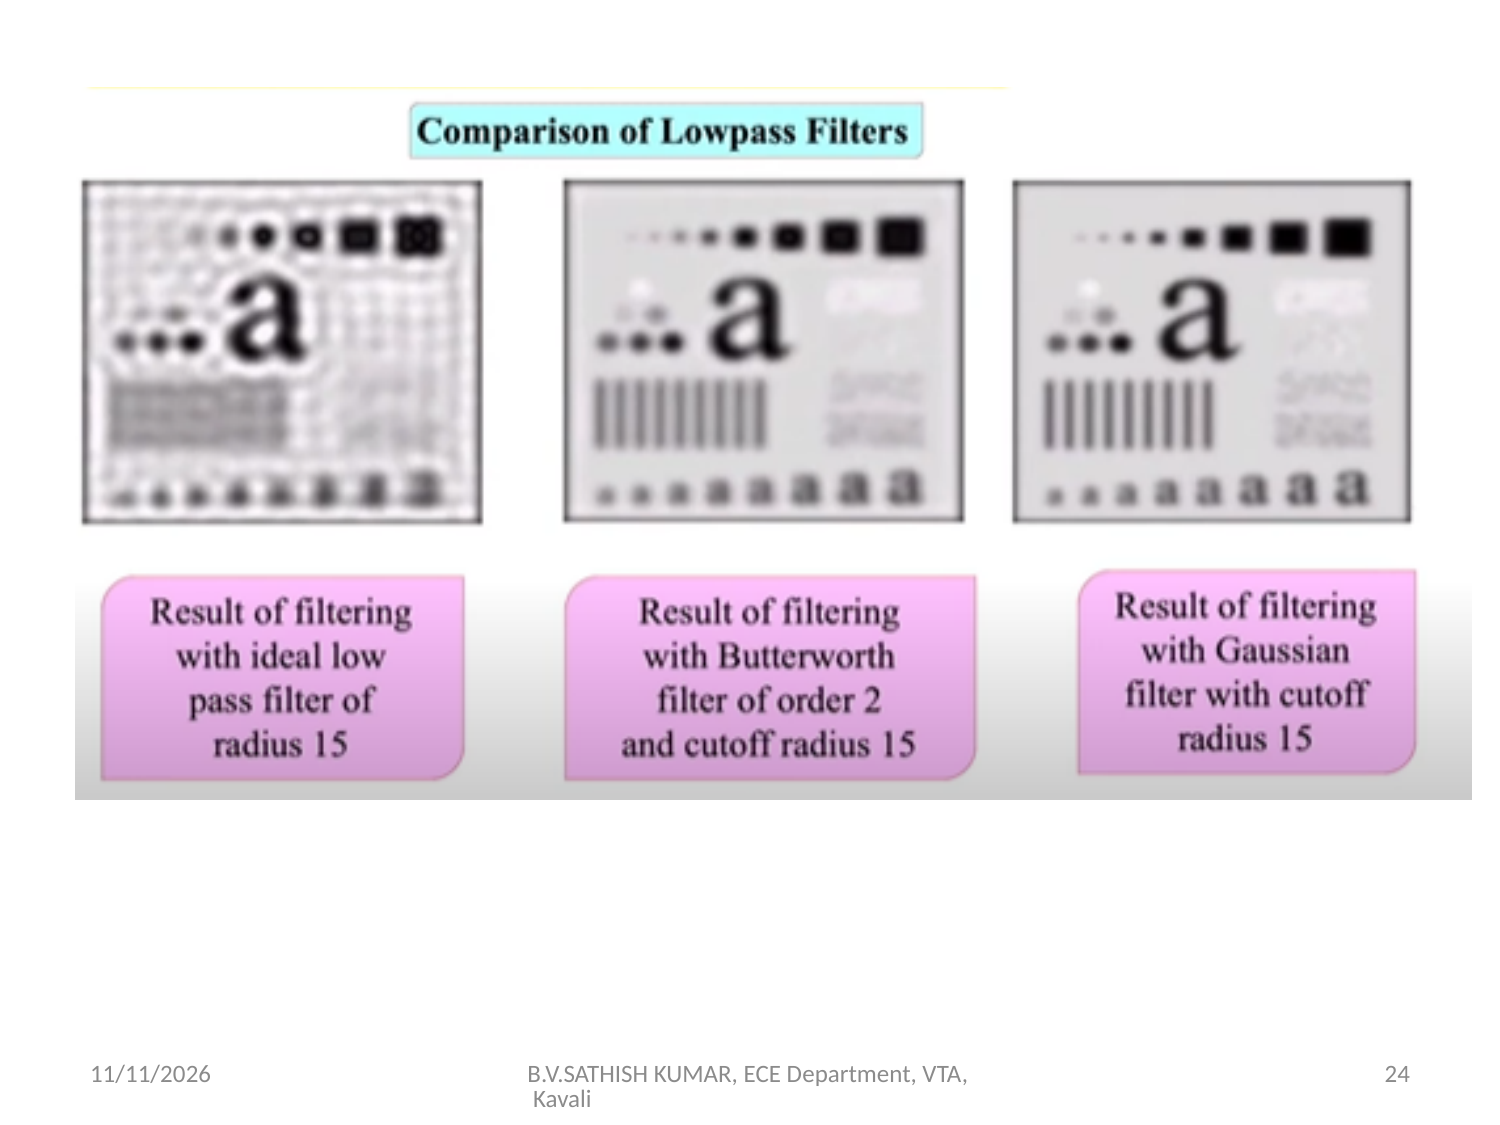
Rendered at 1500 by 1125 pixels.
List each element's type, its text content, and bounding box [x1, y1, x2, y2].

footer B.V.SATHISH KUMAR, ECE Department, VTA, Kavali [512, 1042, 988, 1103]
picture [74, 87, 1472, 801]
slide_number 24 [1074, 1042, 1425, 1103]
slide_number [75, 1042, 425, 1103]
